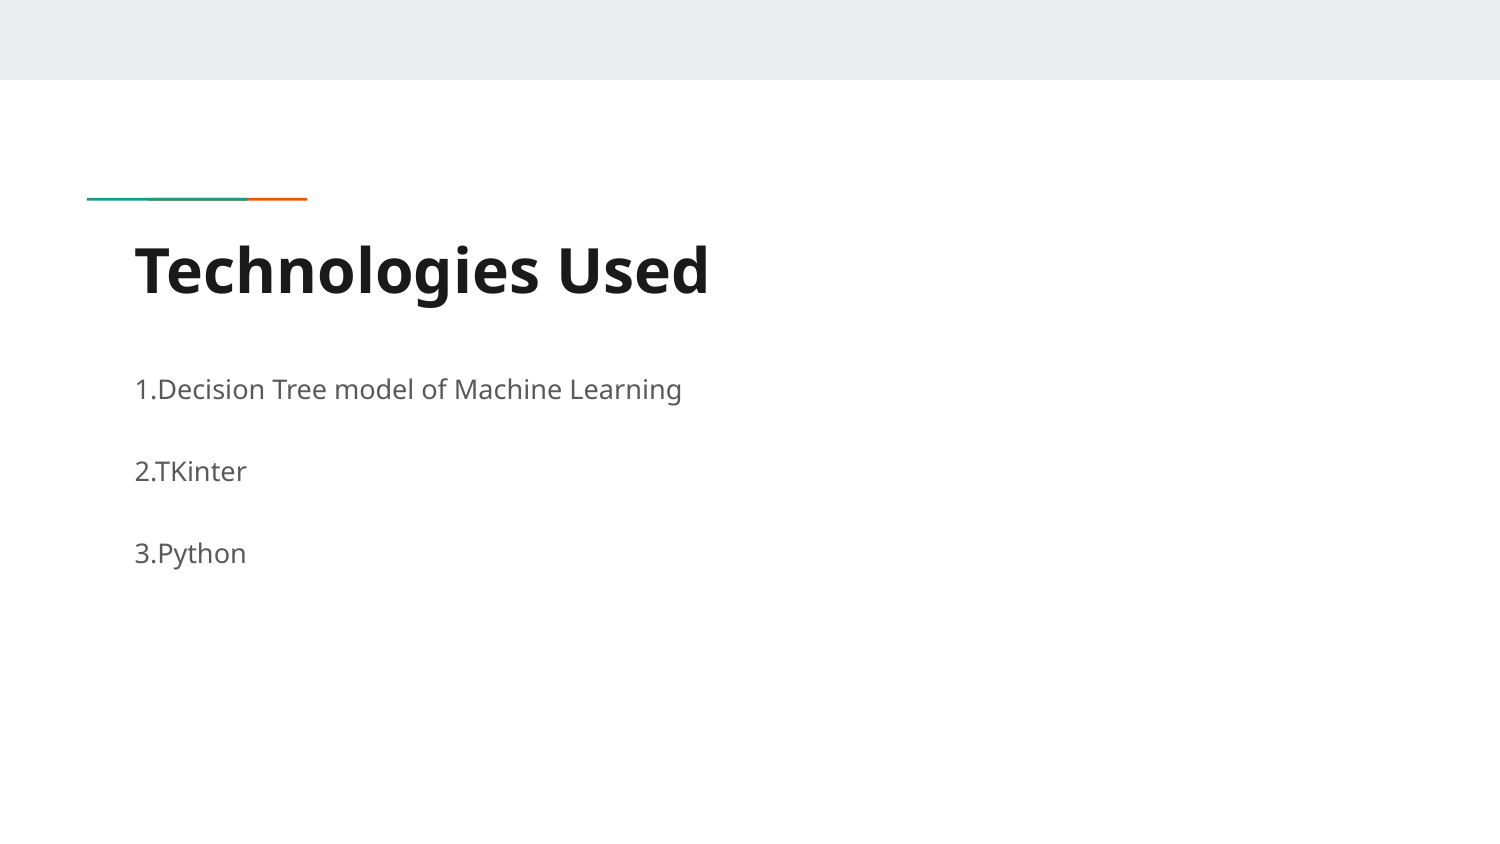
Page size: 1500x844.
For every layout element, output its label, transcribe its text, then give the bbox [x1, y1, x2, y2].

title Technologies Used [119, 216, 1381, 305]
list 1.Decision Tree model of Machine Learning 2.TKinter 3.Python [119, 341, 1381, 712]
